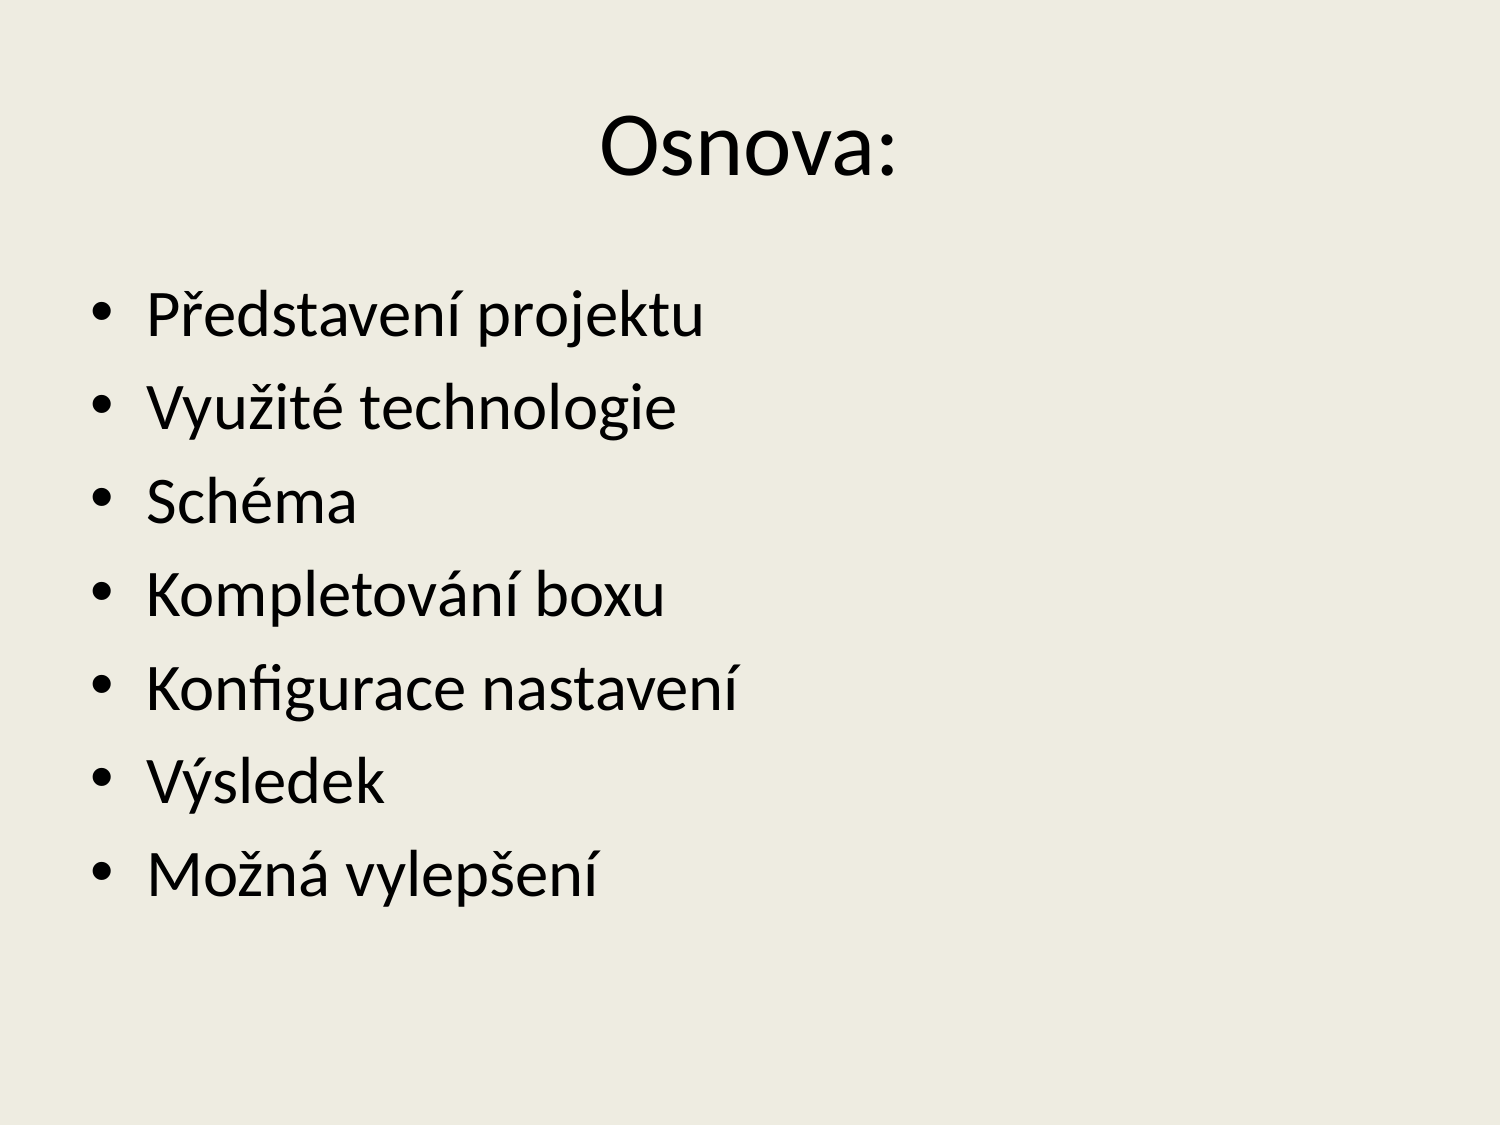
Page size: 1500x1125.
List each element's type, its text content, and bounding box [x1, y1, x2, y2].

list Představení projektu Využité technologie Schéma Kompletování boxu Konfigurace nastavení Výsledek Možná vylepšení [75, 262, 1425, 1005]
title Osnova: [75, 45, 1425, 233]
